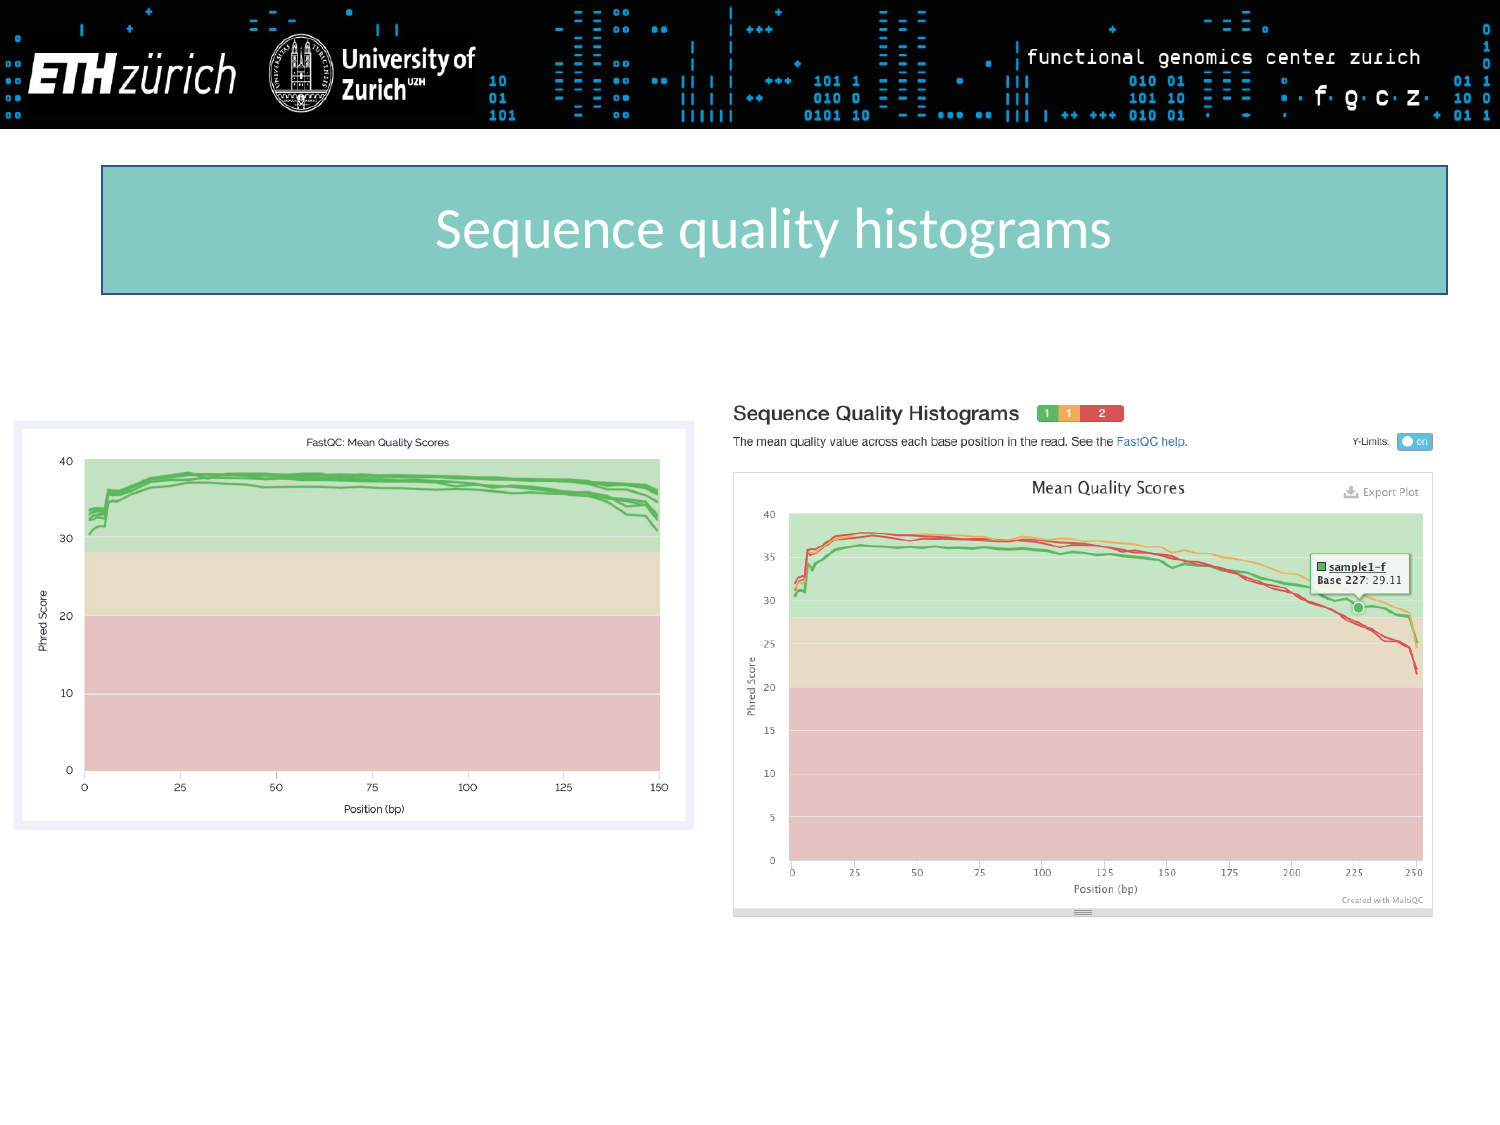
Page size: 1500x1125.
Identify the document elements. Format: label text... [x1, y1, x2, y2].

picture [0, 0, 1500, 129]
picture [730, 386, 1434, 922]
picture [10, 416, 698, 834]
text_box Sequence quality histograms [101, 165, 1448, 295]
